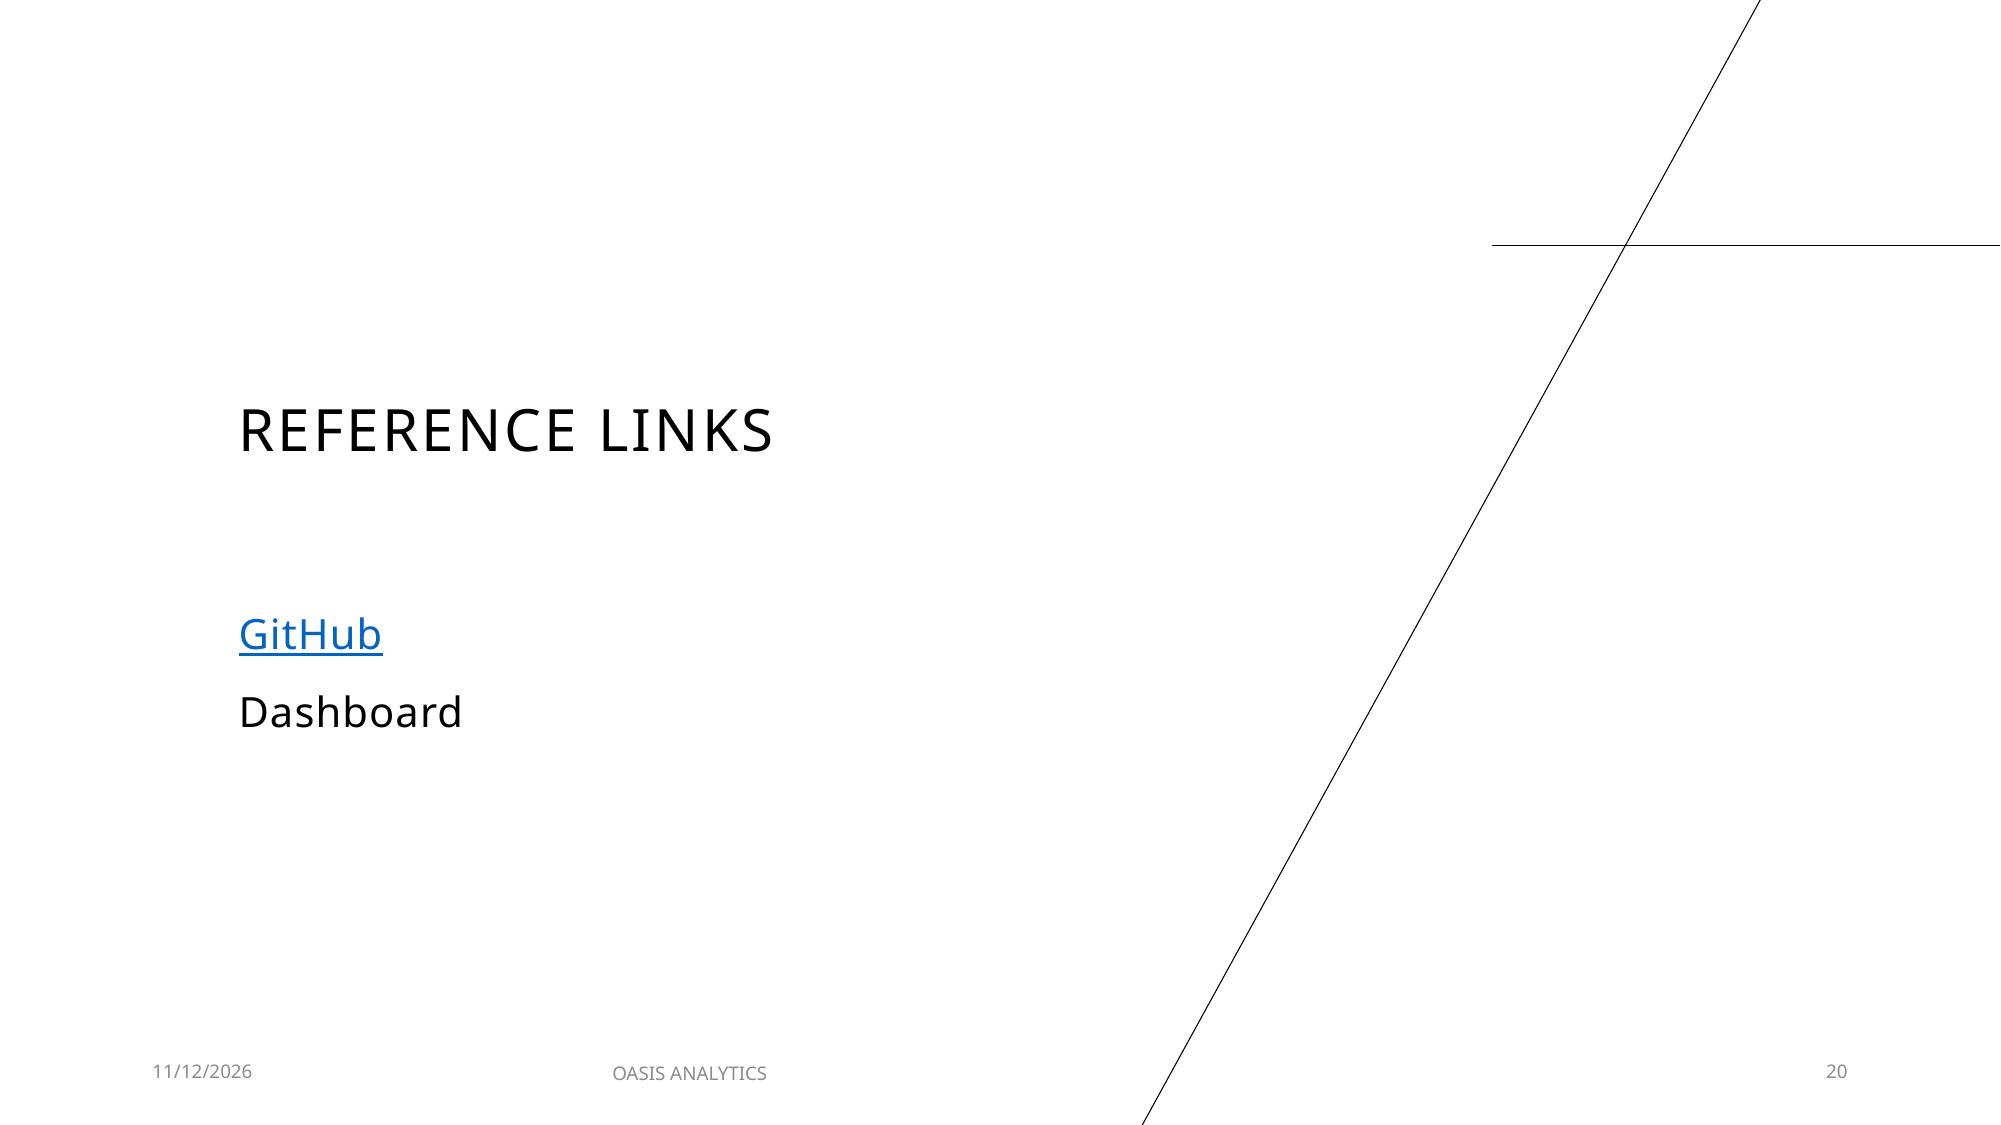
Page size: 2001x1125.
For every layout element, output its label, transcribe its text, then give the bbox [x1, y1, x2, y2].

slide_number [137, 1042, 338, 1103]
title Reference Links [223, 274, 1062, 472]
list GitHub Dashboard [223, 600, 1062, 851]
footer OASIS ANALYTICS [404, 1042, 975, 1103]
slide_number 20 [1412, 1042, 1863, 1103]
